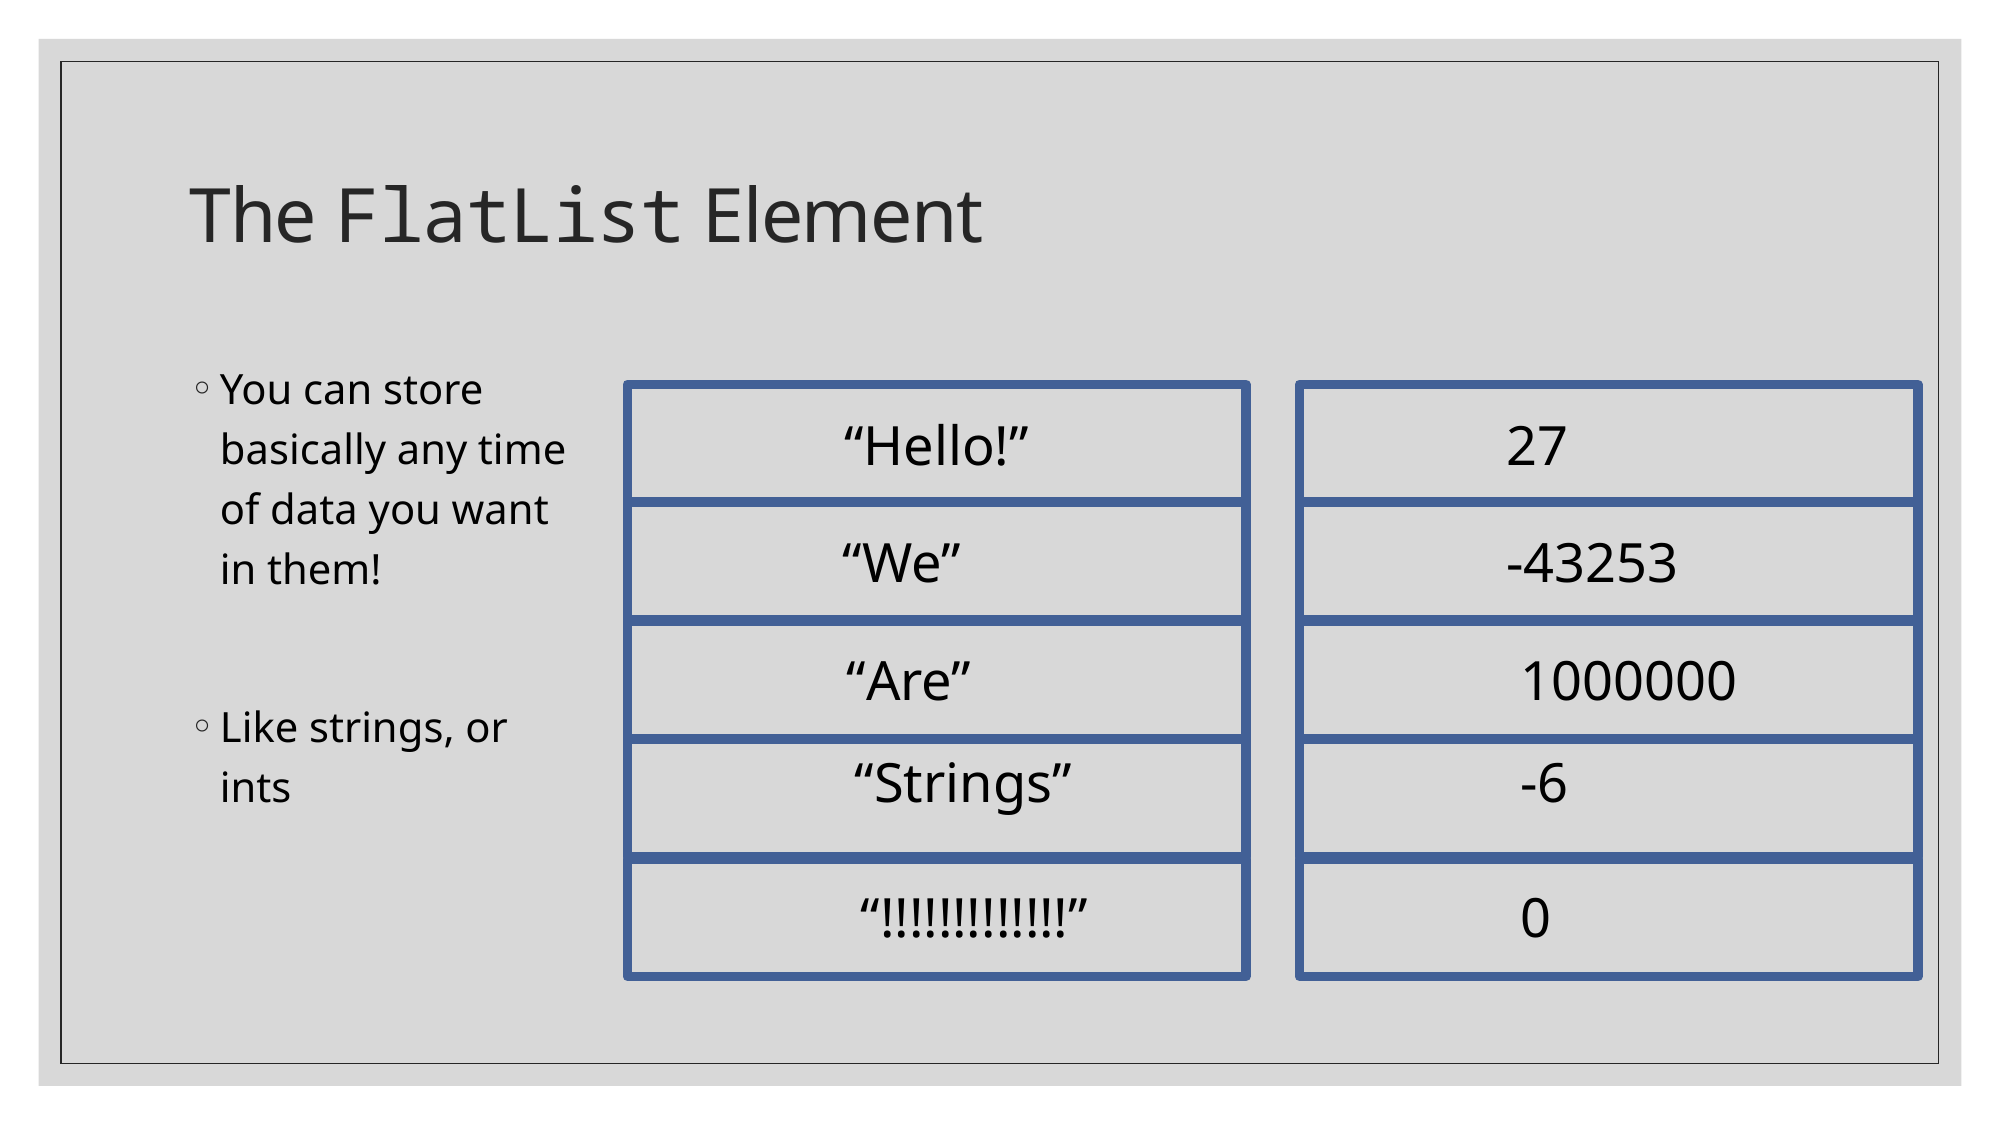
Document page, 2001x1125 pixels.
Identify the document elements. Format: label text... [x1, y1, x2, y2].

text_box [1299, 384, 1918, 977]
list You can store basically any time of data you want in them! Like strings, or ints [174, 345, 582, 977]
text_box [627, 384, 1246, 977]
title The FlatList Element [174, 105, 1825, 331]
